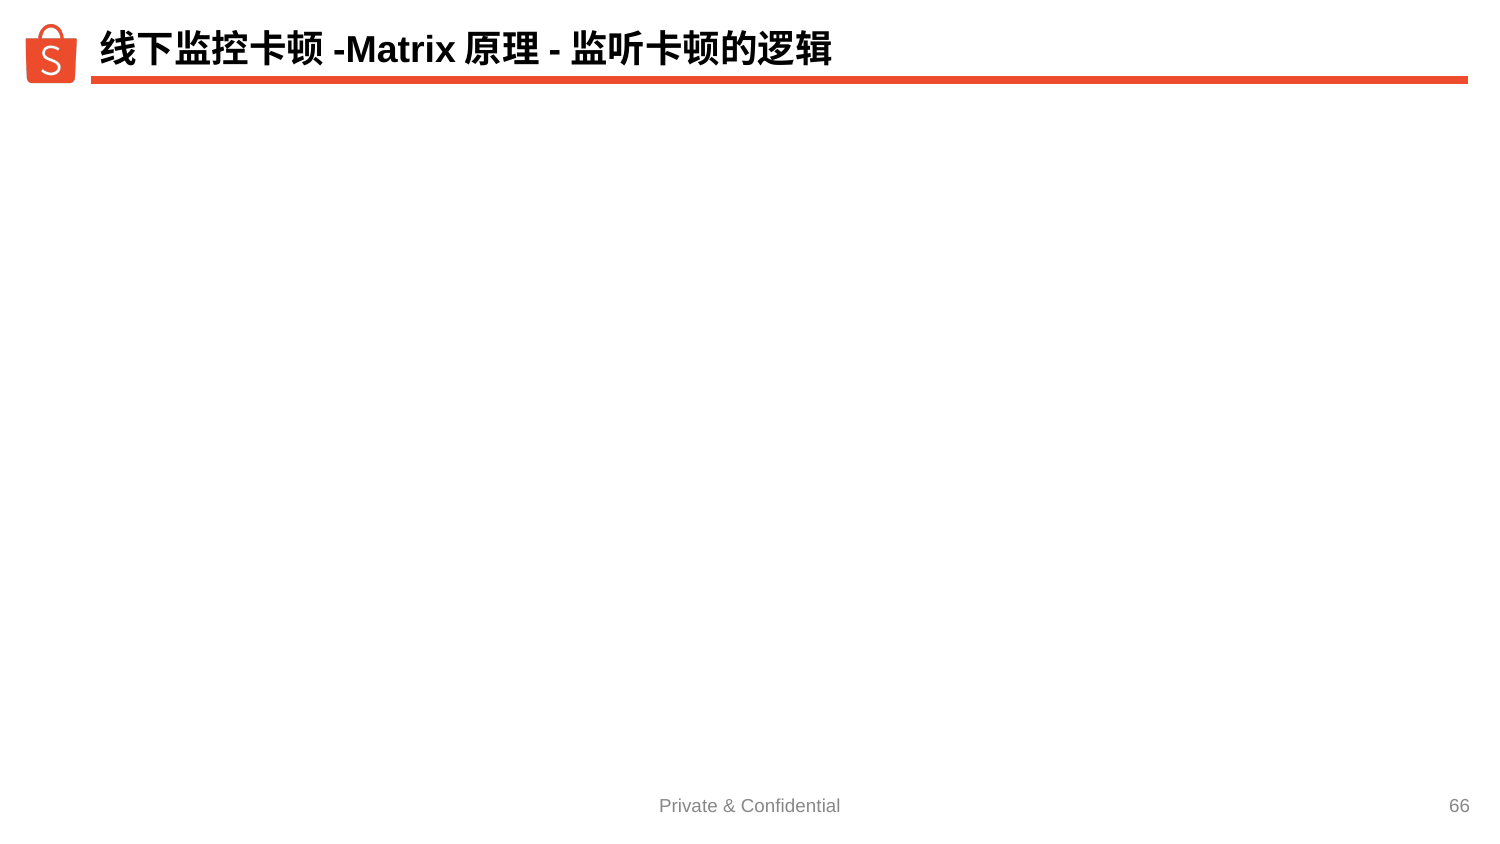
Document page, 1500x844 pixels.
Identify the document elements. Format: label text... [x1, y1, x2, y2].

title 线下监控卡顿-Matrix原理-监听卡顿的逻辑 [90, 7, 1413, 80]
slide_number ‹#› [1430, 787, 1476, 822]
picture [25, 24, 81, 86]
